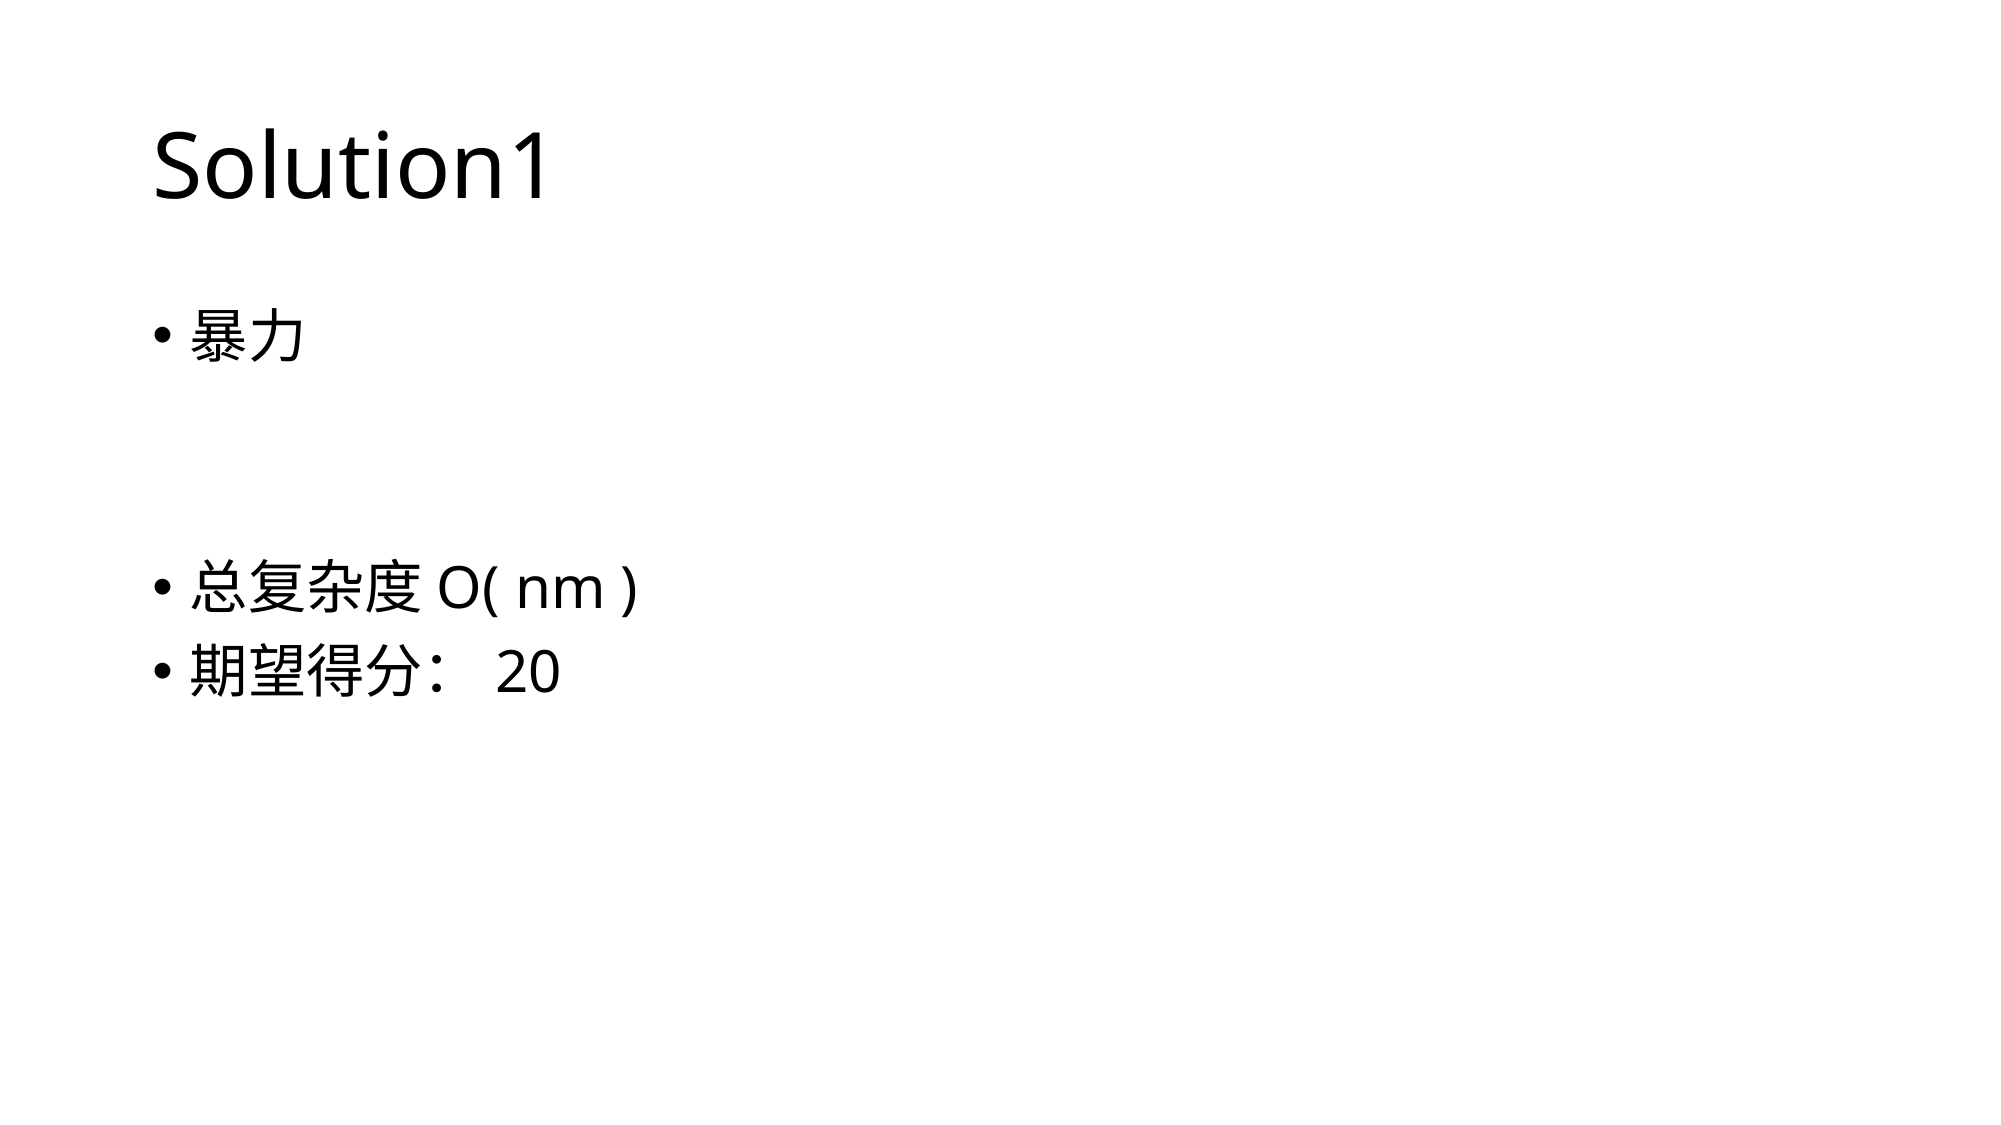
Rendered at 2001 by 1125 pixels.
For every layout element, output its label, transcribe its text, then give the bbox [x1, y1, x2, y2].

list 暴力 总复杂度O( nm ) 期望得分：20 [137, 299, 1863, 1014]
title Solution1 [137, 59, 1863, 278]
